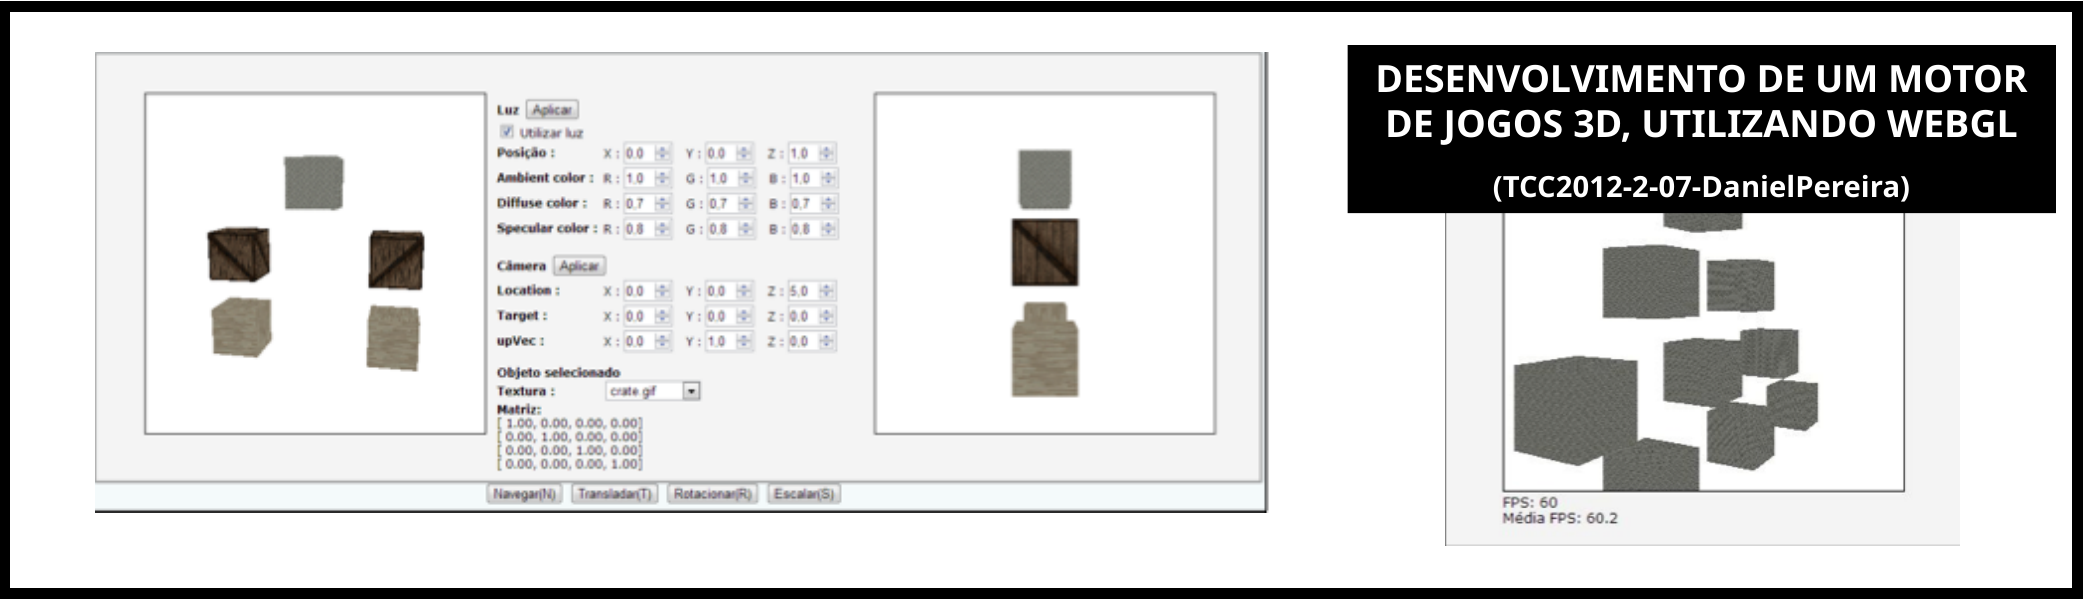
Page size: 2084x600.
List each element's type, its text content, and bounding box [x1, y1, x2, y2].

text_box DESENVOLVIMENTO DE UM MOTOR DE JOGOS 3D, UTILIZANDO WEBGL (TCC2012-2-07-DanielPereira) [1961, 45, 2056, 214]
picture [1445, 51, 1960, 547]
table_header [10, 12, 2072, 588]
picture [95, 51, 1272, 513]
text_box DESENVOLVIMENTO DE UM MOTOR DE JOGOS 3D, UTILIZANDO WEBGL (TCC2012-2-07-DanielPereira) [1347, 45, 1447, 214]
